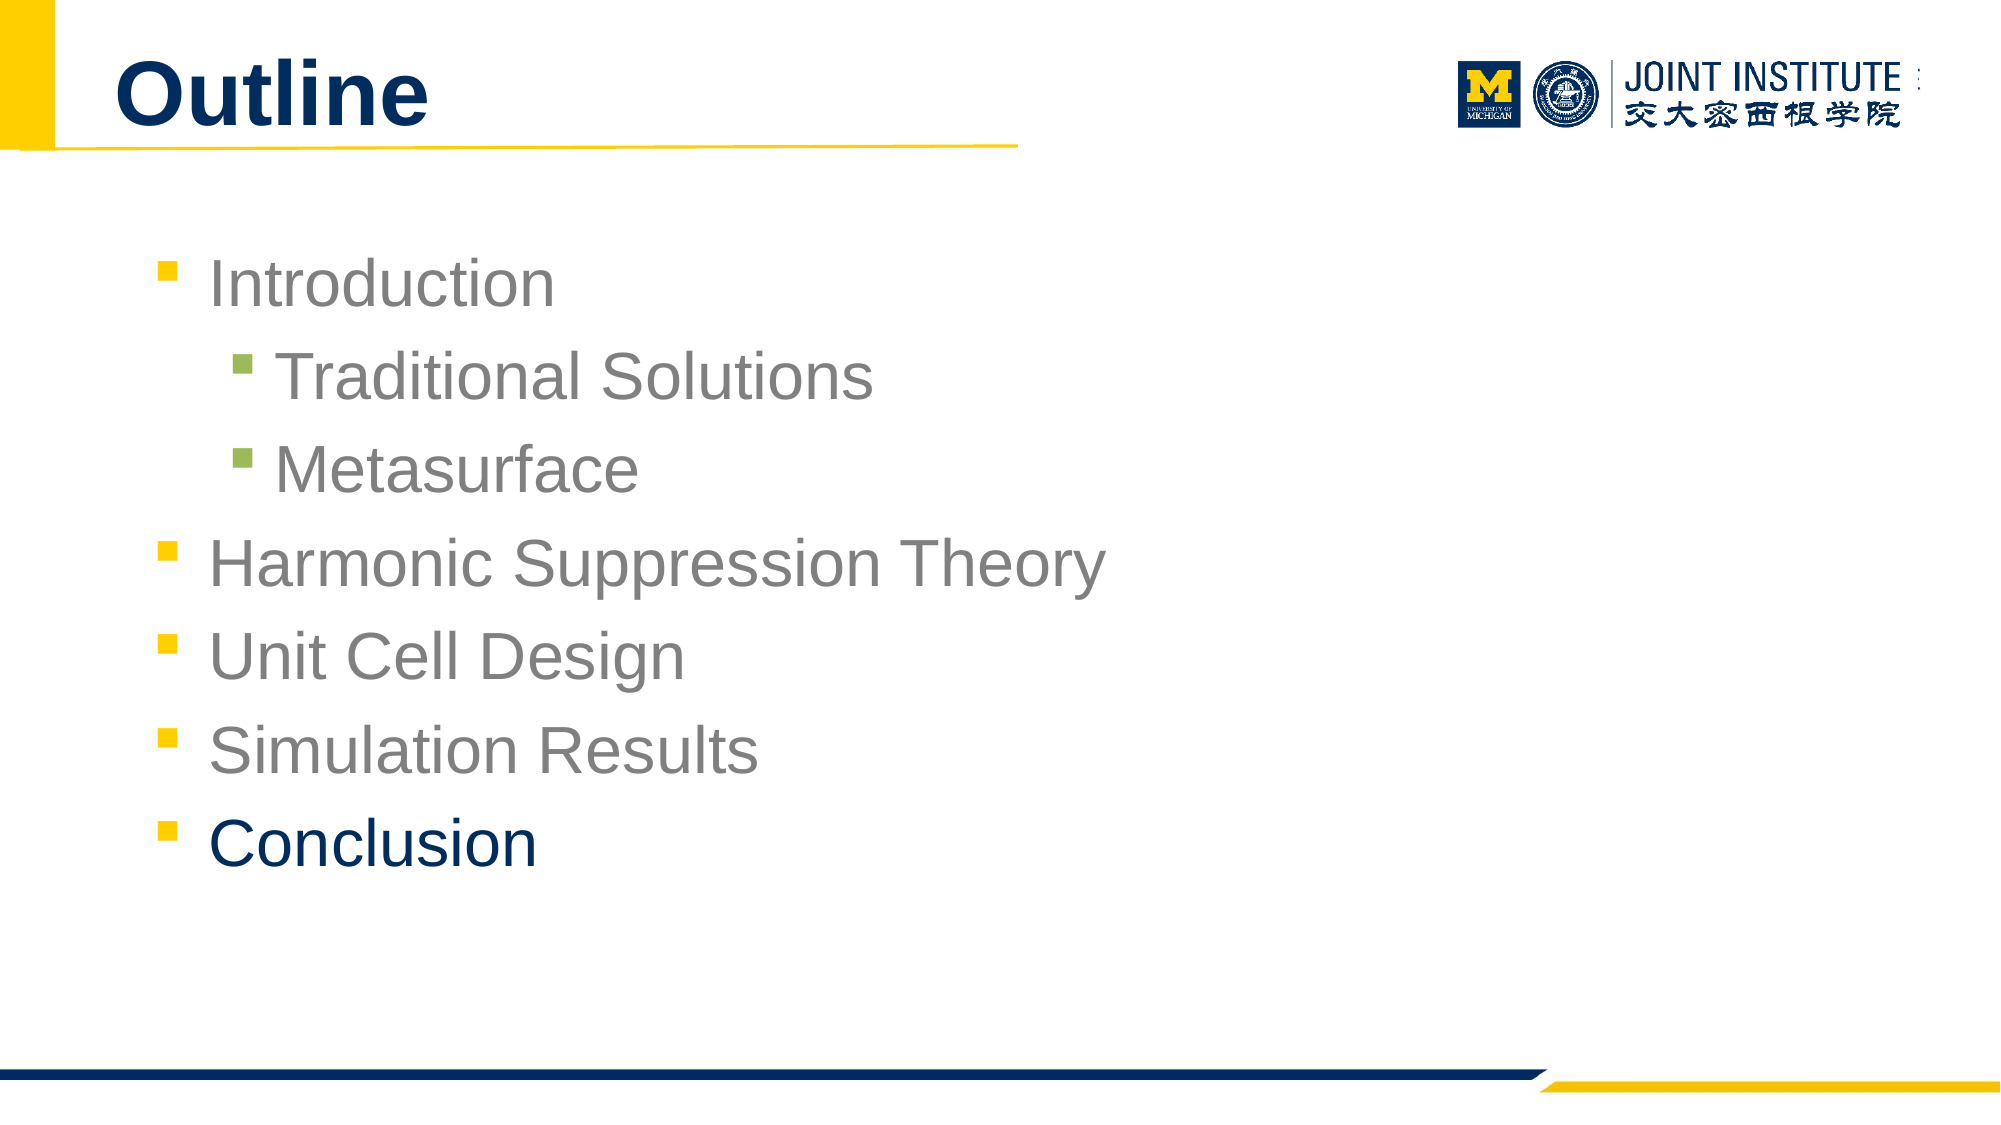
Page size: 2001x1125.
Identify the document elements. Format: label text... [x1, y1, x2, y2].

title Outline [99, 35, 1900, 143]
list Introduction Traditional Solutions Metasurface Harmonic Suppression Theory Unit Cell Design Simulation Results Conclusion [137, 231, 1863, 946]
picture [0, 0, 2001, 1125]
